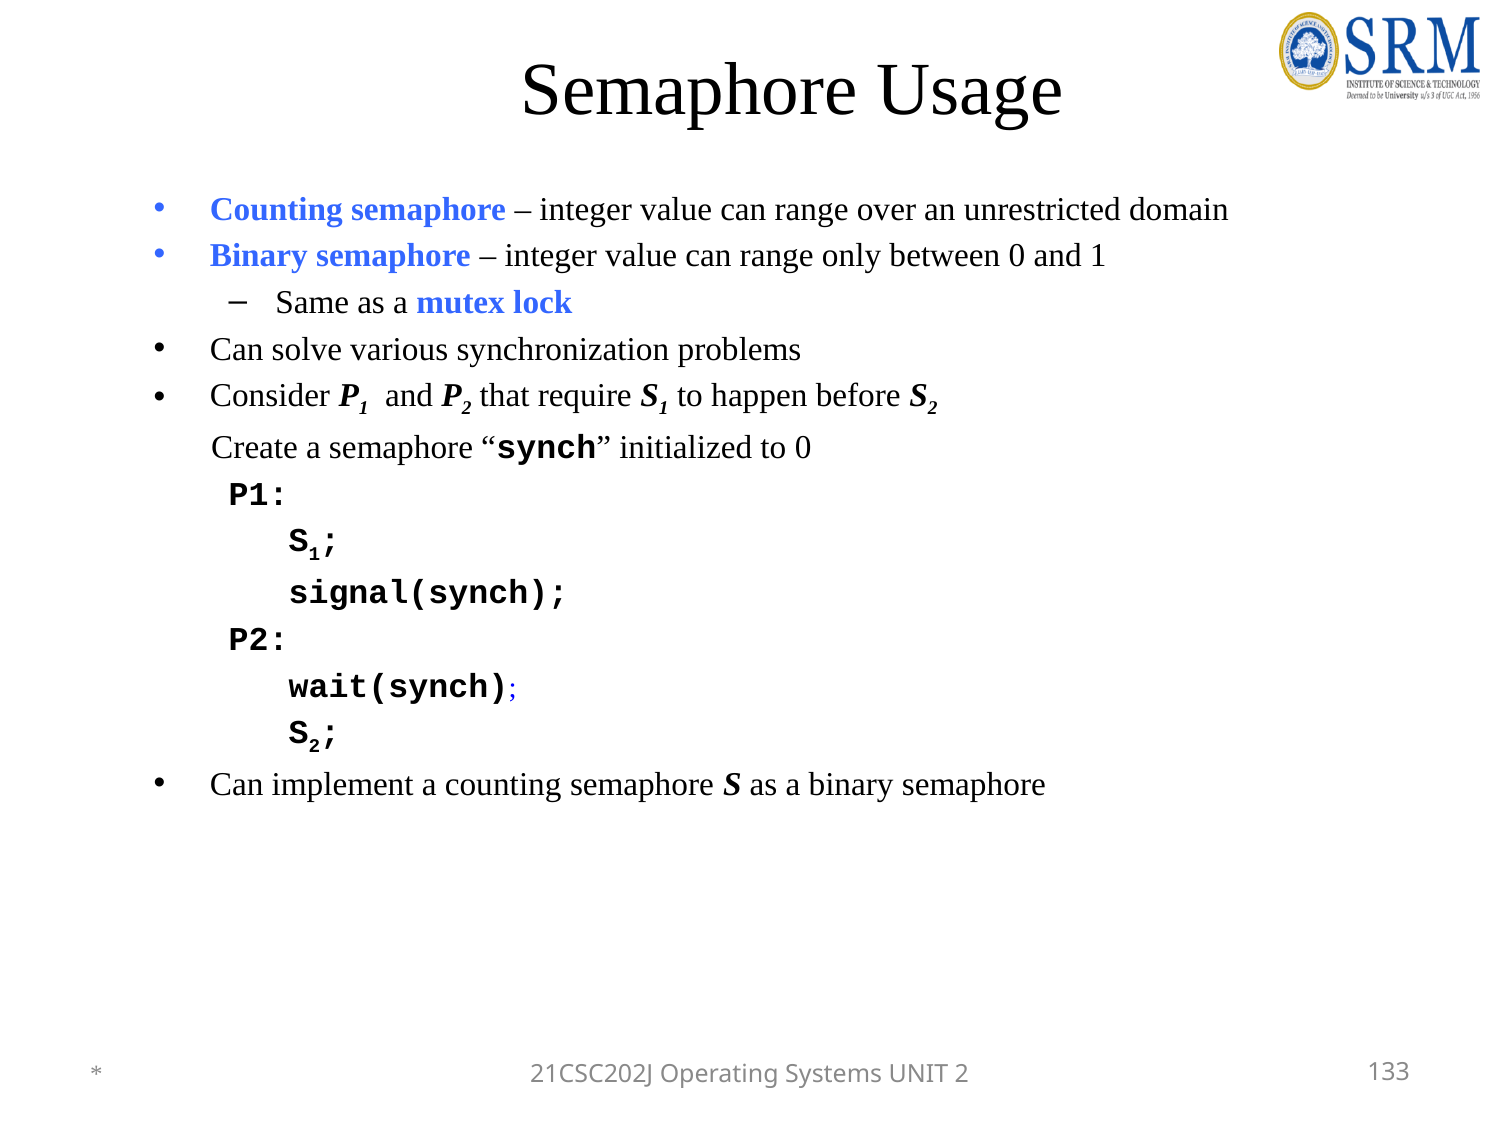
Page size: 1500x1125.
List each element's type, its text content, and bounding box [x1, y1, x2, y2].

title Semaphore Usage [92, 47, 1493, 123]
picture [1279, 12, 1480, 47]
text_box * [75, 1042, 425, 1103]
text_box 133 [1074, 1042, 1425, 1103]
list Counting semaphore – integer value can range over an unrestricted domain Binary semaphore – integer value can range only between 0 and 1 Same as a mutex lock Can solve various synchronization problems Consider P1 and P2 that require S1 to happen before S2 Create a semaphore “synch” initialized to 0 P1: S1; signal(synch); P2: wait(synch); S2; Can implement a counting semaphore S as a binary semaphore [138, 179, 1319, 923]
text_box 21CSC202J Operating Systems UNIT 2 [512, 1042, 988, 1103]
